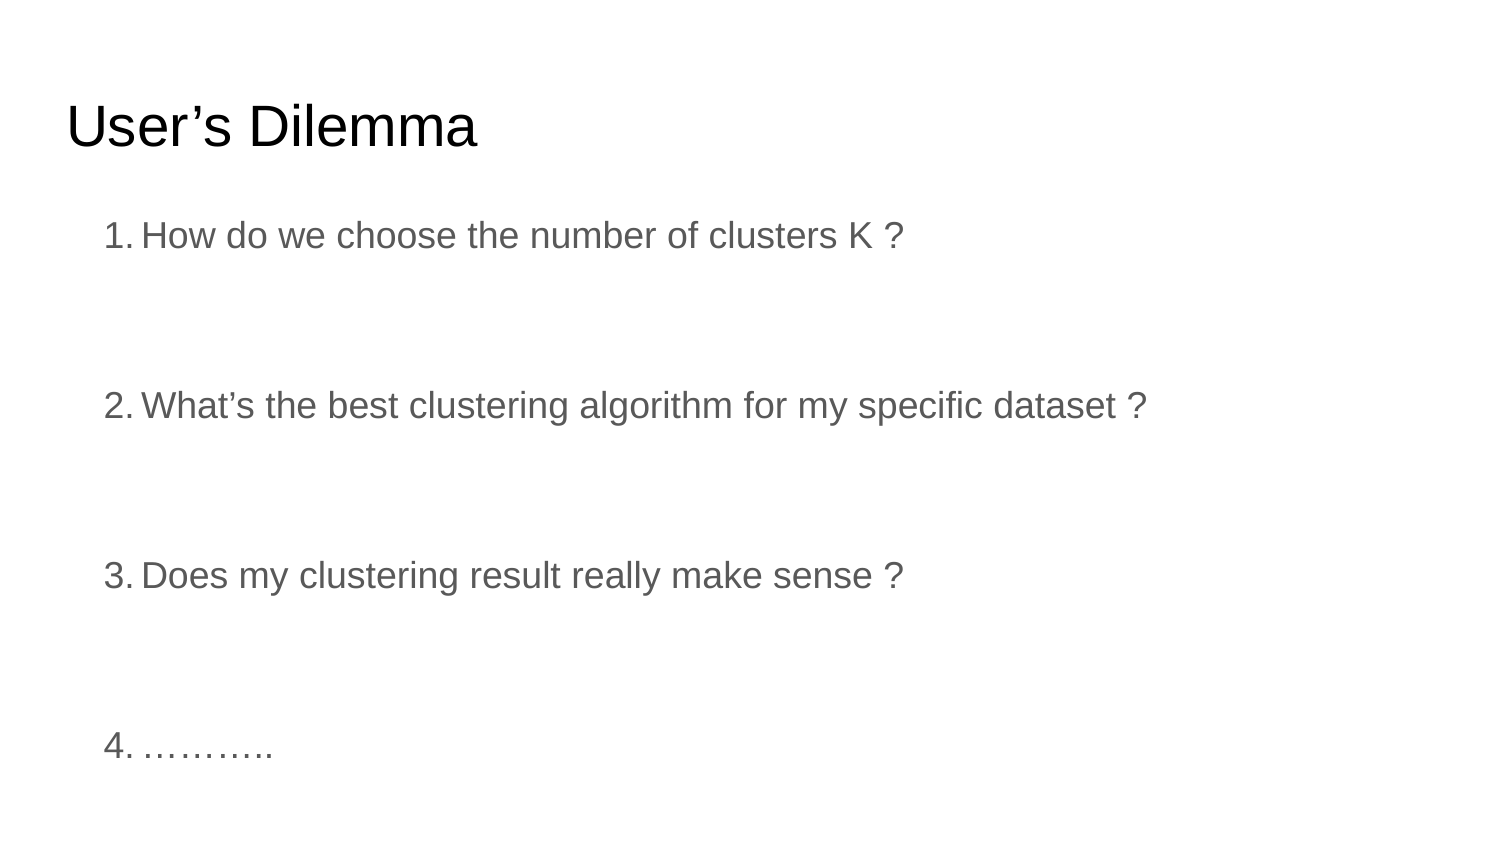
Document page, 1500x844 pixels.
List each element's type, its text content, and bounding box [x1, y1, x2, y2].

list How do we choose the number of clusters K ? What’s the best clustering algorithm for my specific dataset ? Does my clustering result really make sense ? ……….. [51, 189, 1449, 794]
title User’s Dilemma [51, 72, 1449, 167]
